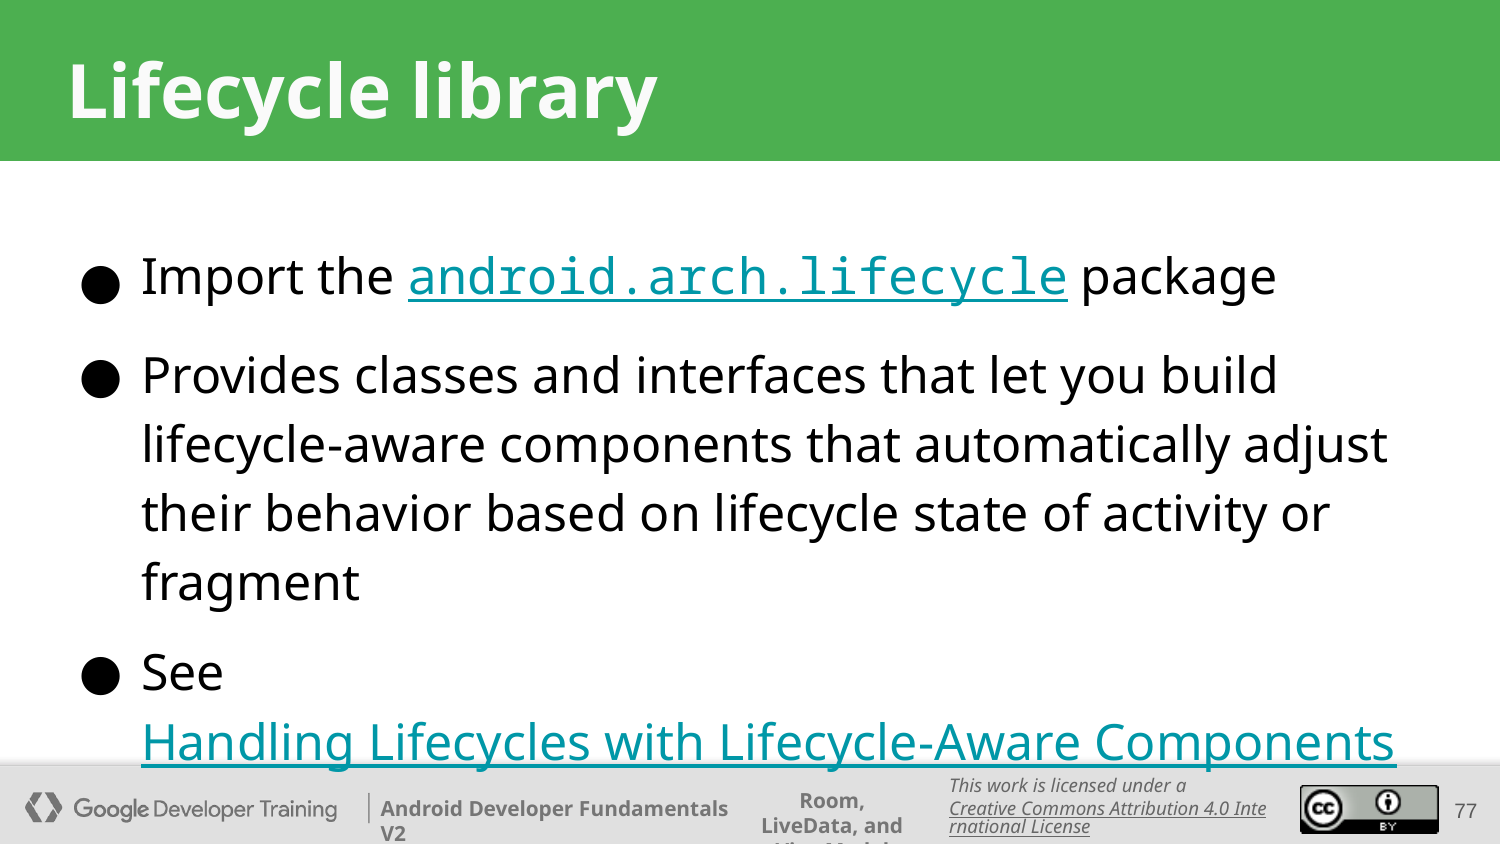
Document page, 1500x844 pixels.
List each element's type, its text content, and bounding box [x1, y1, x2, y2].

slide_number ‹#› [1402, 777, 1493, 842]
title Lifecycle library [51, 28, 1449, 122]
picture [0, 161, 1500, 844]
list Import the android.arch.lifecycle package Provides classes and interfaces that let you build lifecycle-aware components that automatically adjust their behavior based on lifecycle state of activity or fragment See Handling Lifecycles with Lifecycle-Aware Components [51, 219, 1480, 735]
